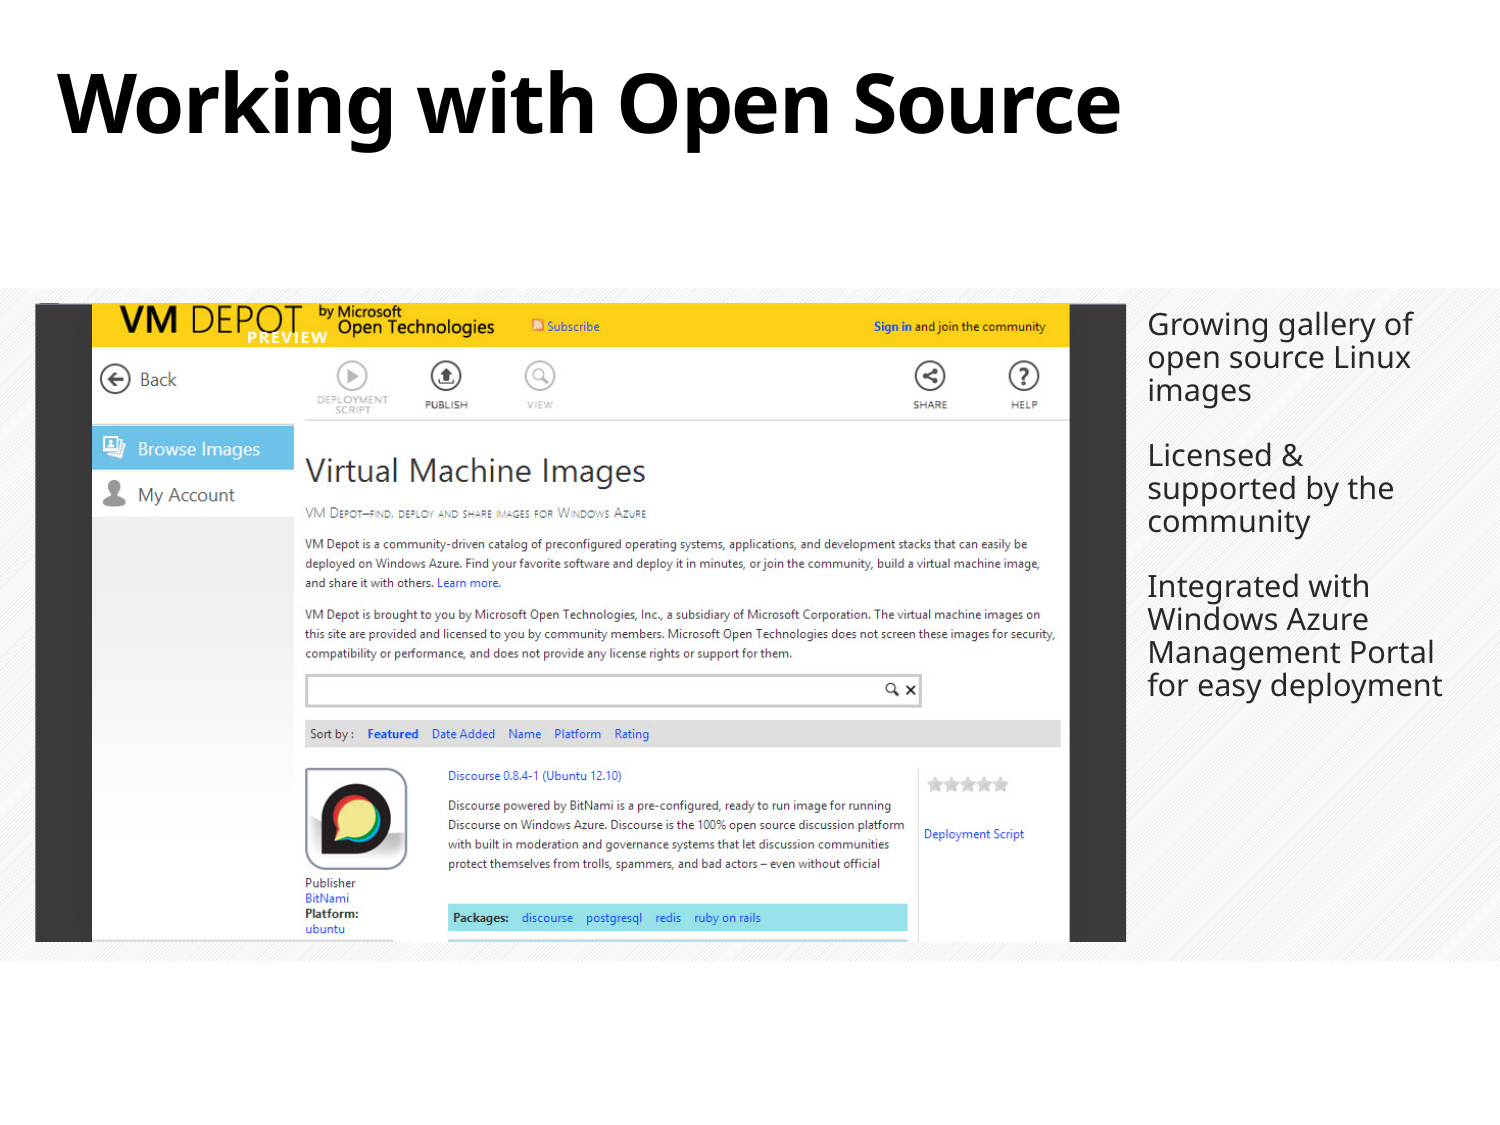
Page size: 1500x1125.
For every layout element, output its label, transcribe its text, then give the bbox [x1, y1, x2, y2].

picture [35, 303, 1127, 942]
title Working with Open Source [33, 47, 1406, 168]
text_box [0, 287, 1500, 963]
text_box Growing gallery of open source Linux images Licensed & supported by the community Integrated with Windows Azure Management Portal for easy deployment [1135, 303, 1468, 942]
